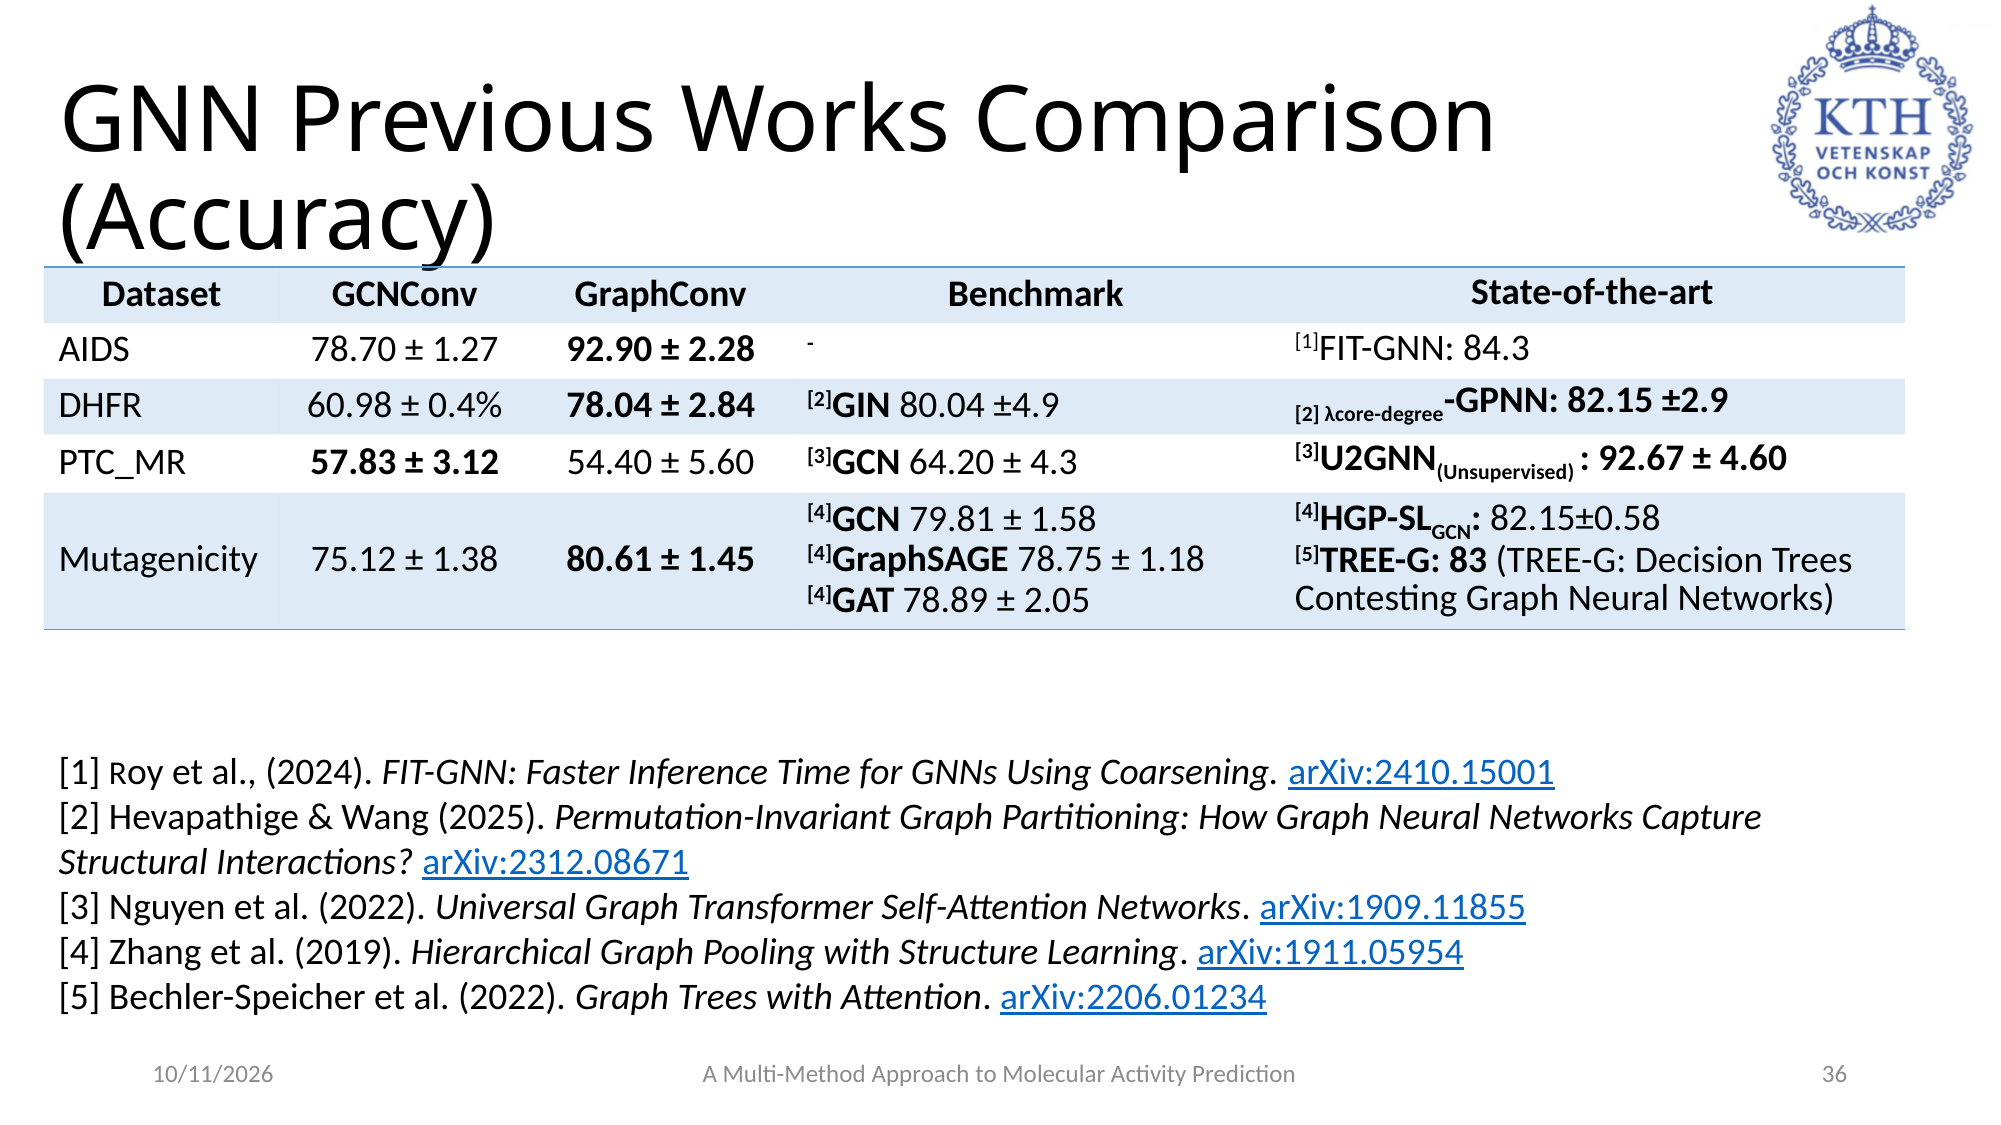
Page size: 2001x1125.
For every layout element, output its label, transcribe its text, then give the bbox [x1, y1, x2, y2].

table_cell [2] λcore-degree-GPNN: 82.15 ±2.9 [1280, 379, 1905, 434]
text_box [1] Roy et al., (2024). FIT-GNN: Faster Inference Time for GNNs Using Coarsening. arXiv:2410.15001 [2] Hevapathige & Wang (2025). Permutation-Invariant Graph Partitioning: How Graph Neural Networks Capture Structural Interactions? arXiv:2312.08671 [3] Nguyen et al. (2022). Universal Graph Transformer Self-Attention Networks. arXiv:1909.11855 [4] Zhang et al. (2019). Hierarchical Graph Pooling with Structure Learning. arXiv:1911.05954 [5] Bechler-Speicher et al. (2022). Graph Trees with Attention. arXiv:2206.01234 [43, 739, 1865, 1070]
table_cell [2]GIN 80.04 ±4.9 [792, 379, 1280, 434]
table_cell Mutagenicity [44, 493, 280, 629]
table_cell 57.83 ± 3.12 [280, 434, 530, 493]
slide_number 36 [1412, 1070, 1863, 1103]
table_cell 78.04 ± 2.84 [530, 379, 792, 434]
table_cell [4]HGP-SLGCN: 82.15±0.58 [5]TREE-G: 83 (TREE-G: Decision Trees Contesting Graph Neural Networks) [1280, 493, 1905, 629]
footer A Multi-Method Approach to Molecular Activity Prediction [662, 1070, 1338, 1103]
table_header Benchmark [792, 268, 1280, 323]
picture [1734, 0, 2000, 255]
table_cell [1]FIT-GNN: 84.3 [1280, 323, 1905, 379]
title GNN Previous Works Comparison (Accuracy) [44, 59, 1865, 266]
table_header GraphConv [530, 268, 792, 323]
table_cell [4]GCN 79.81 ± 1.58 [4]GraphSAGE 78.75 ± 1.18 [4]GAT 78.89 ± 2.05 [792, 493, 1280, 629]
table_header GCNConv [280, 268, 530, 323]
table_cell 80.61 ± 1.45 [530, 493, 792, 629]
table_cell 78.70 ± 1.27 [280, 323, 530, 379]
table_cell 60.98 ± 0.4% [280, 379, 530, 434]
table_cell 54.40 ± 5.60 [530, 434, 792, 493]
table_cell PTC_MR [44, 434, 280, 493]
table_header State-of-the-art [1280, 268, 1905, 323]
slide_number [137, 1070, 588, 1103]
table_header Dataset [44, 268, 280, 323]
table_cell - [792, 323, 1280, 379]
table_cell DHFR [44, 379, 280, 434]
table_cell 75.12 ± 1.38 [280, 493, 530, 629]
table_cell [3]U2GNN(Unsupervised) : 92.67 ± 4.60 [1280, 434, 1905, 493]
table_cell AIDS [44, 323, 280, 379]
table_cell [3]GCN 64.20 ± 4.3 [792, 434, 1280, 493]
table_cell 92.90 ± 2.28 [530, 323, 792, 379]
